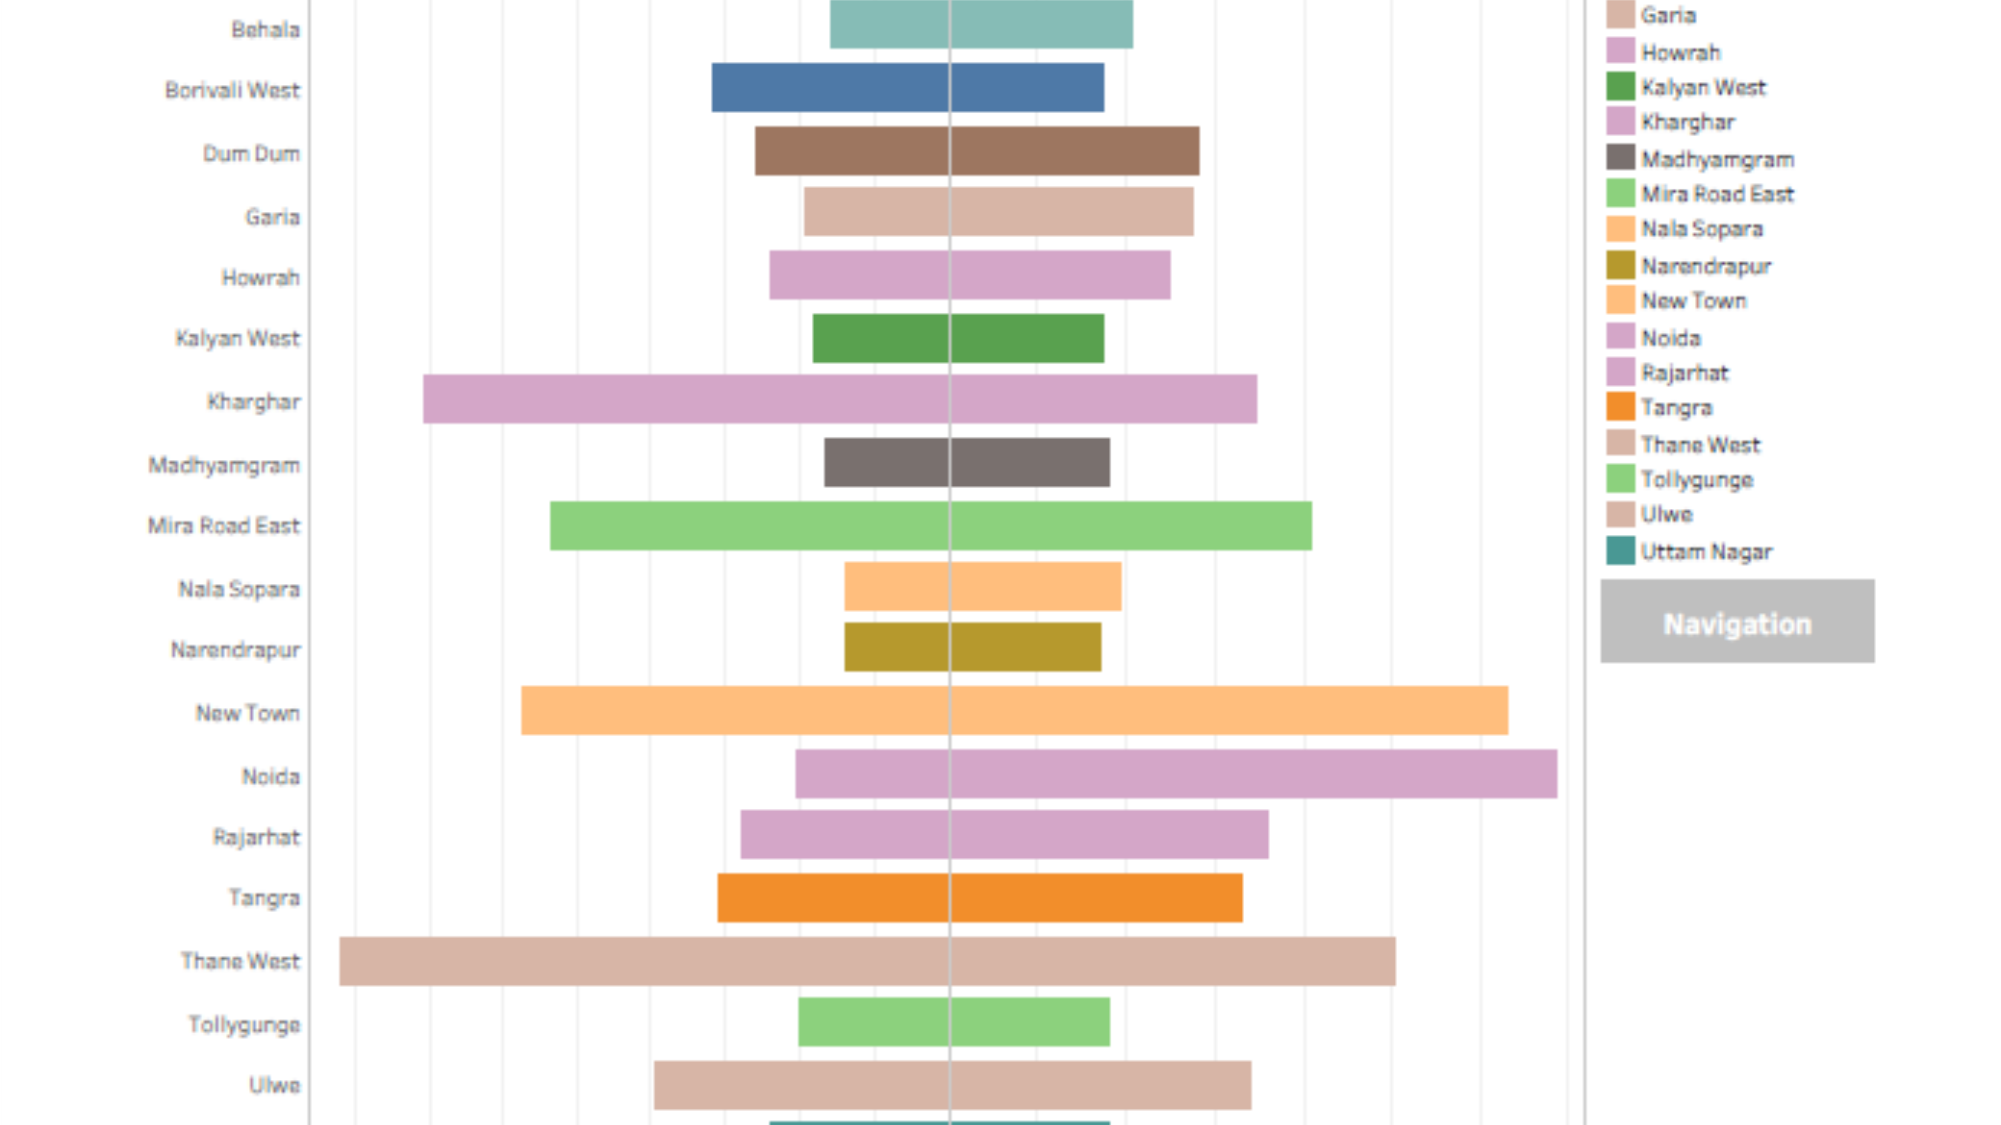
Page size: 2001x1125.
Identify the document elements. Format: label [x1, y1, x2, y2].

list [0, 0, 2000, 1125]
